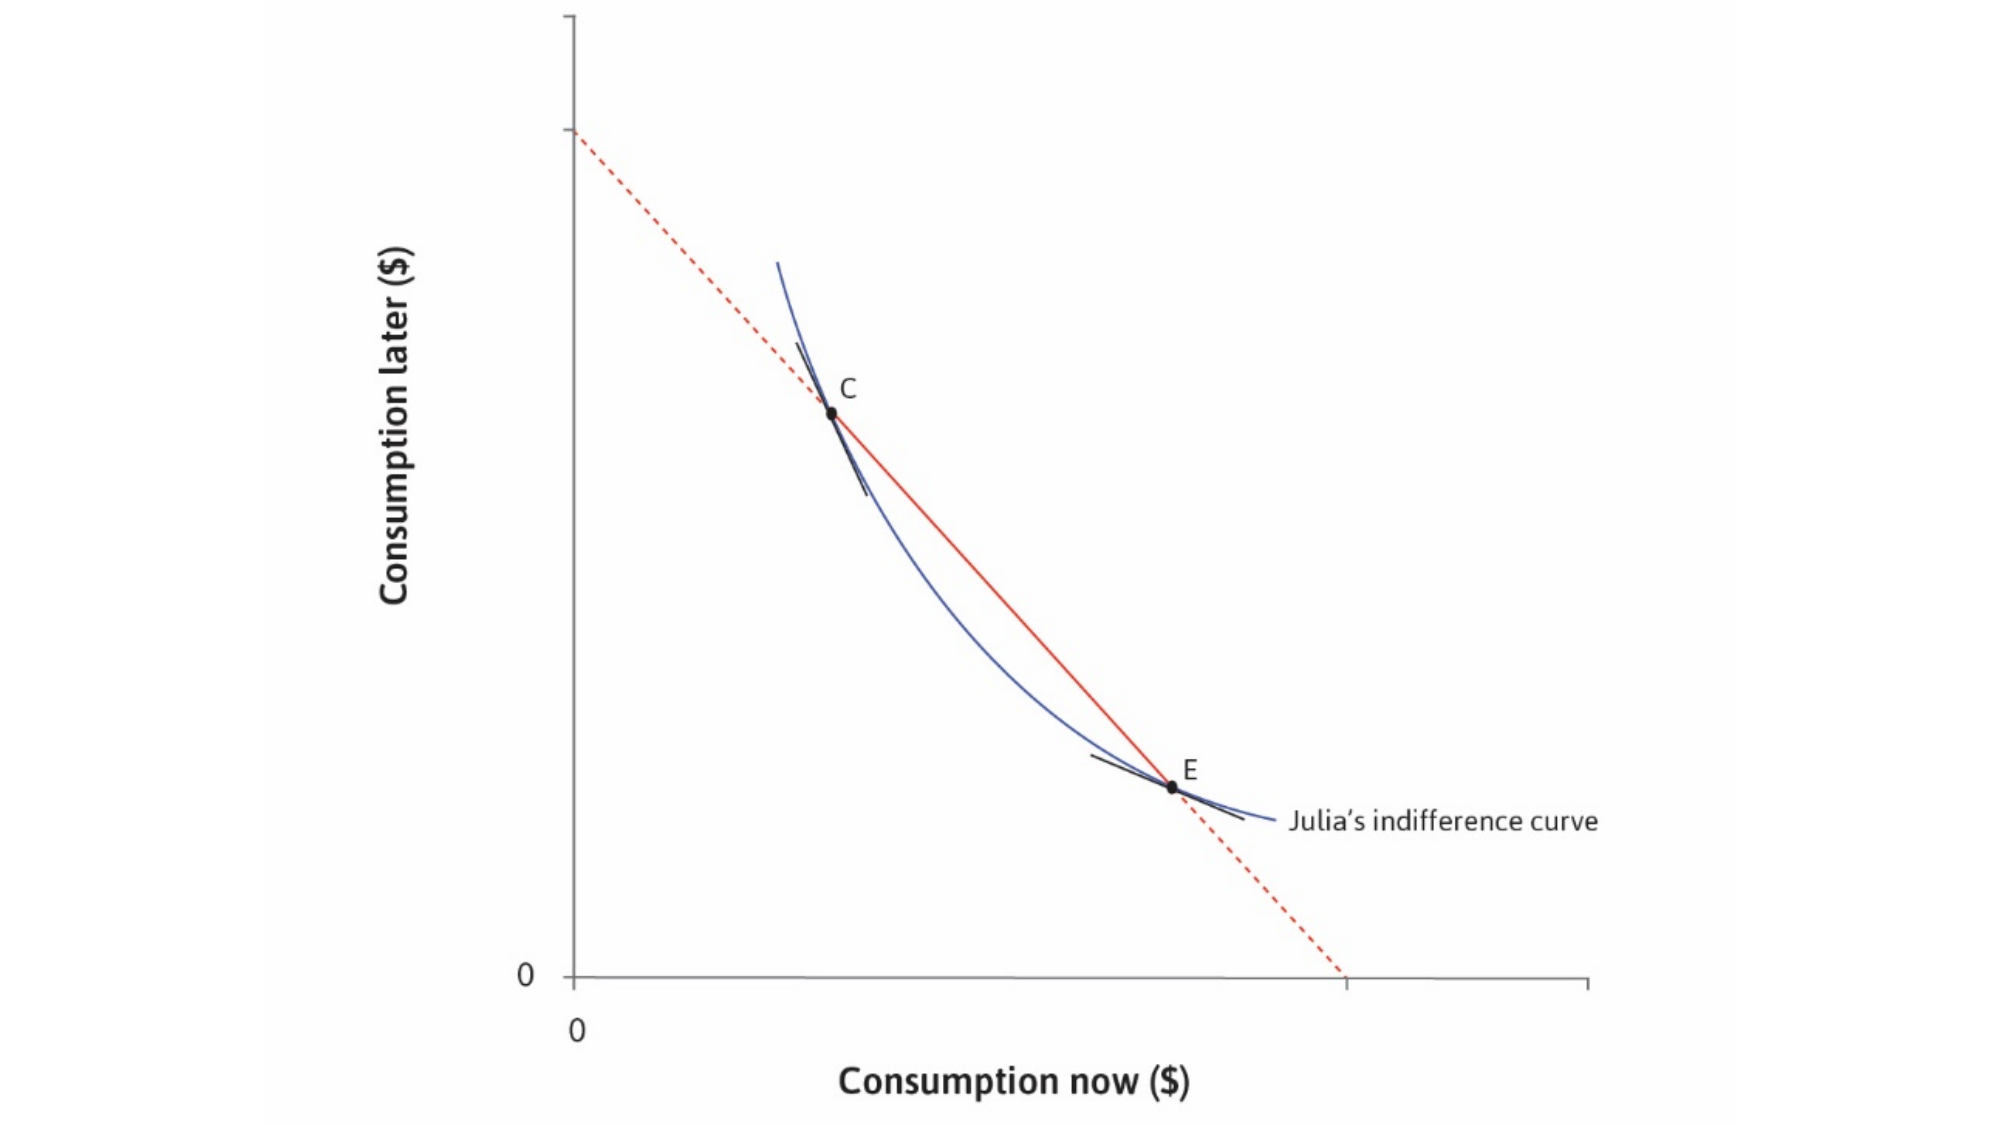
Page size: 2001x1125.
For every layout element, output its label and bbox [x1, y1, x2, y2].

picture [262, 0, 1737, 1125]
